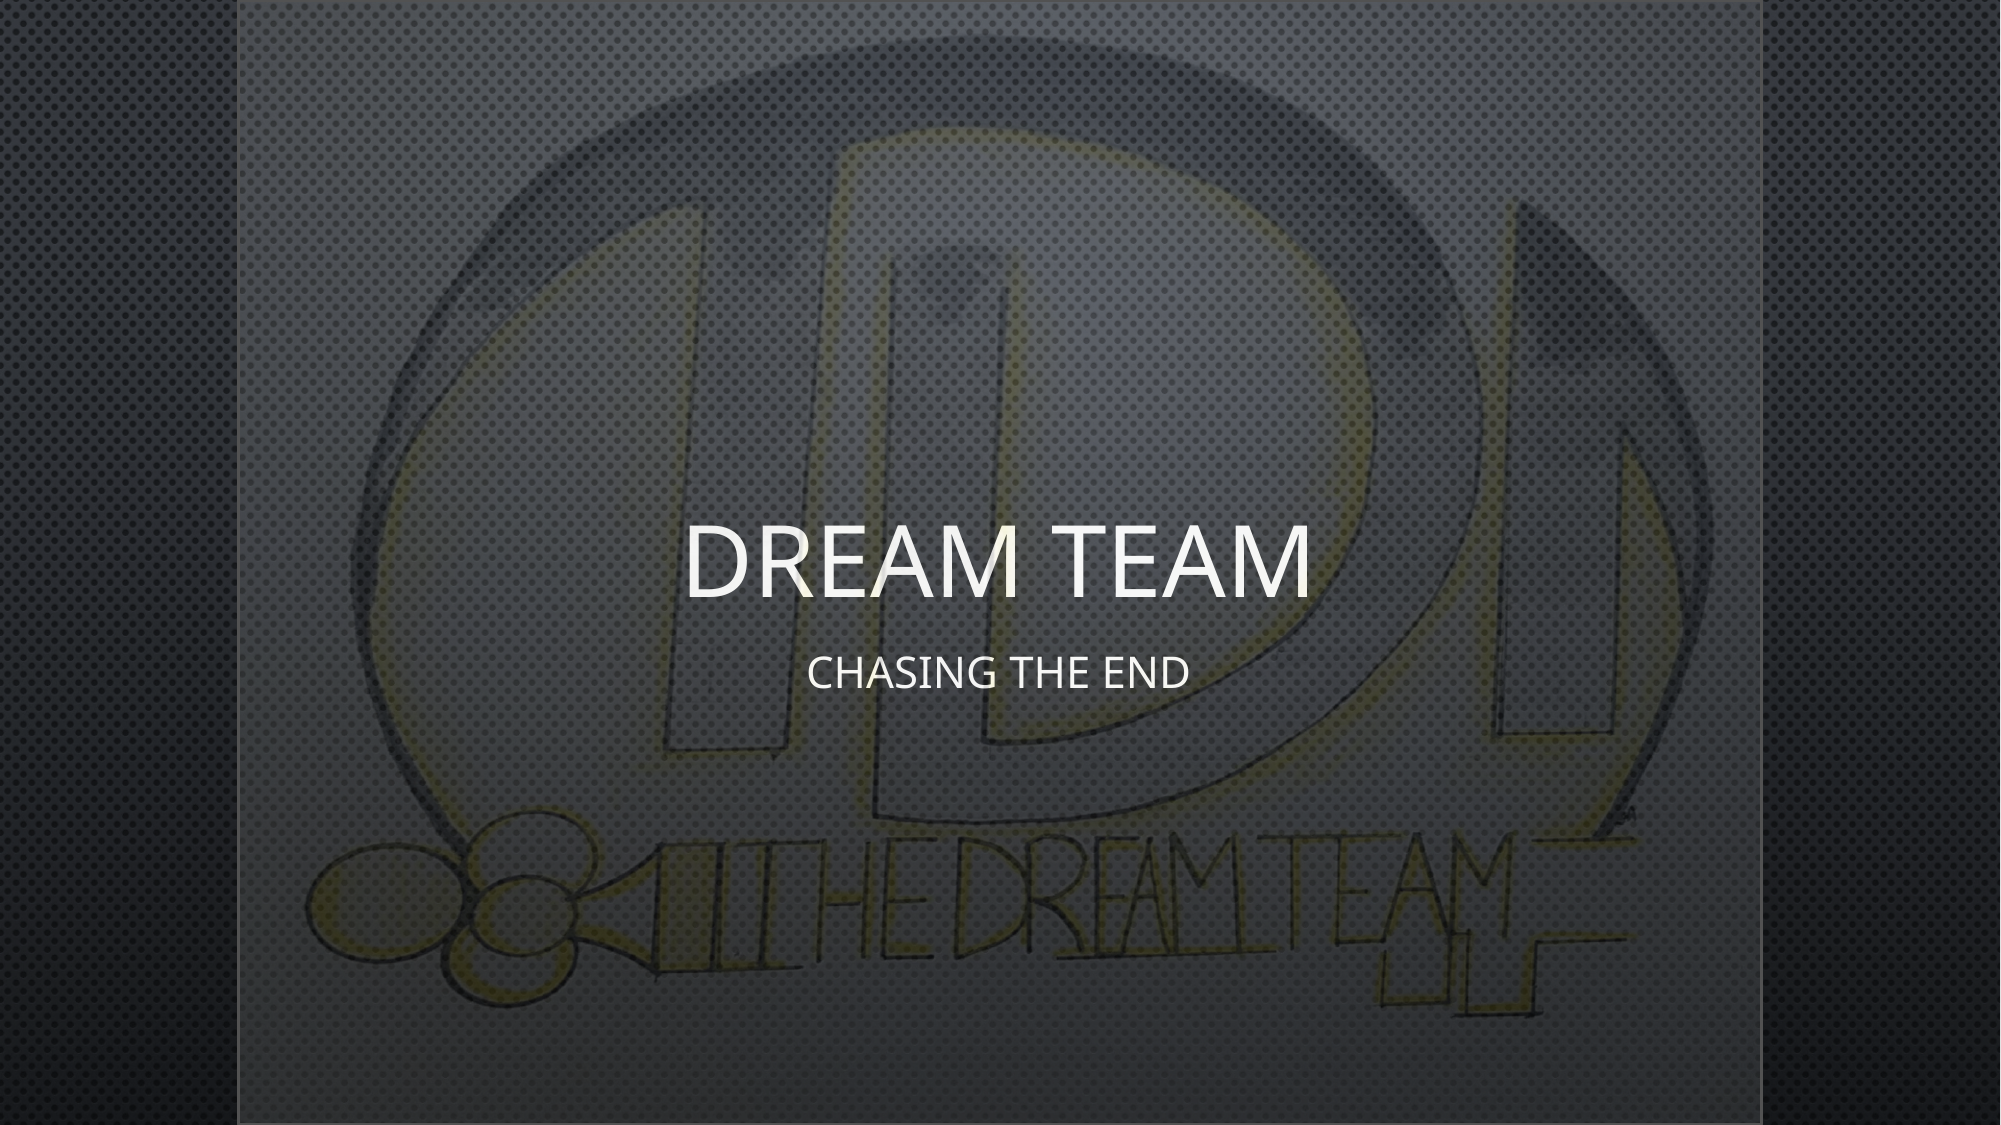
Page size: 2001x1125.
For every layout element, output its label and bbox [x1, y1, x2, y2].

text_box [237, 0, 1763, 1125]
